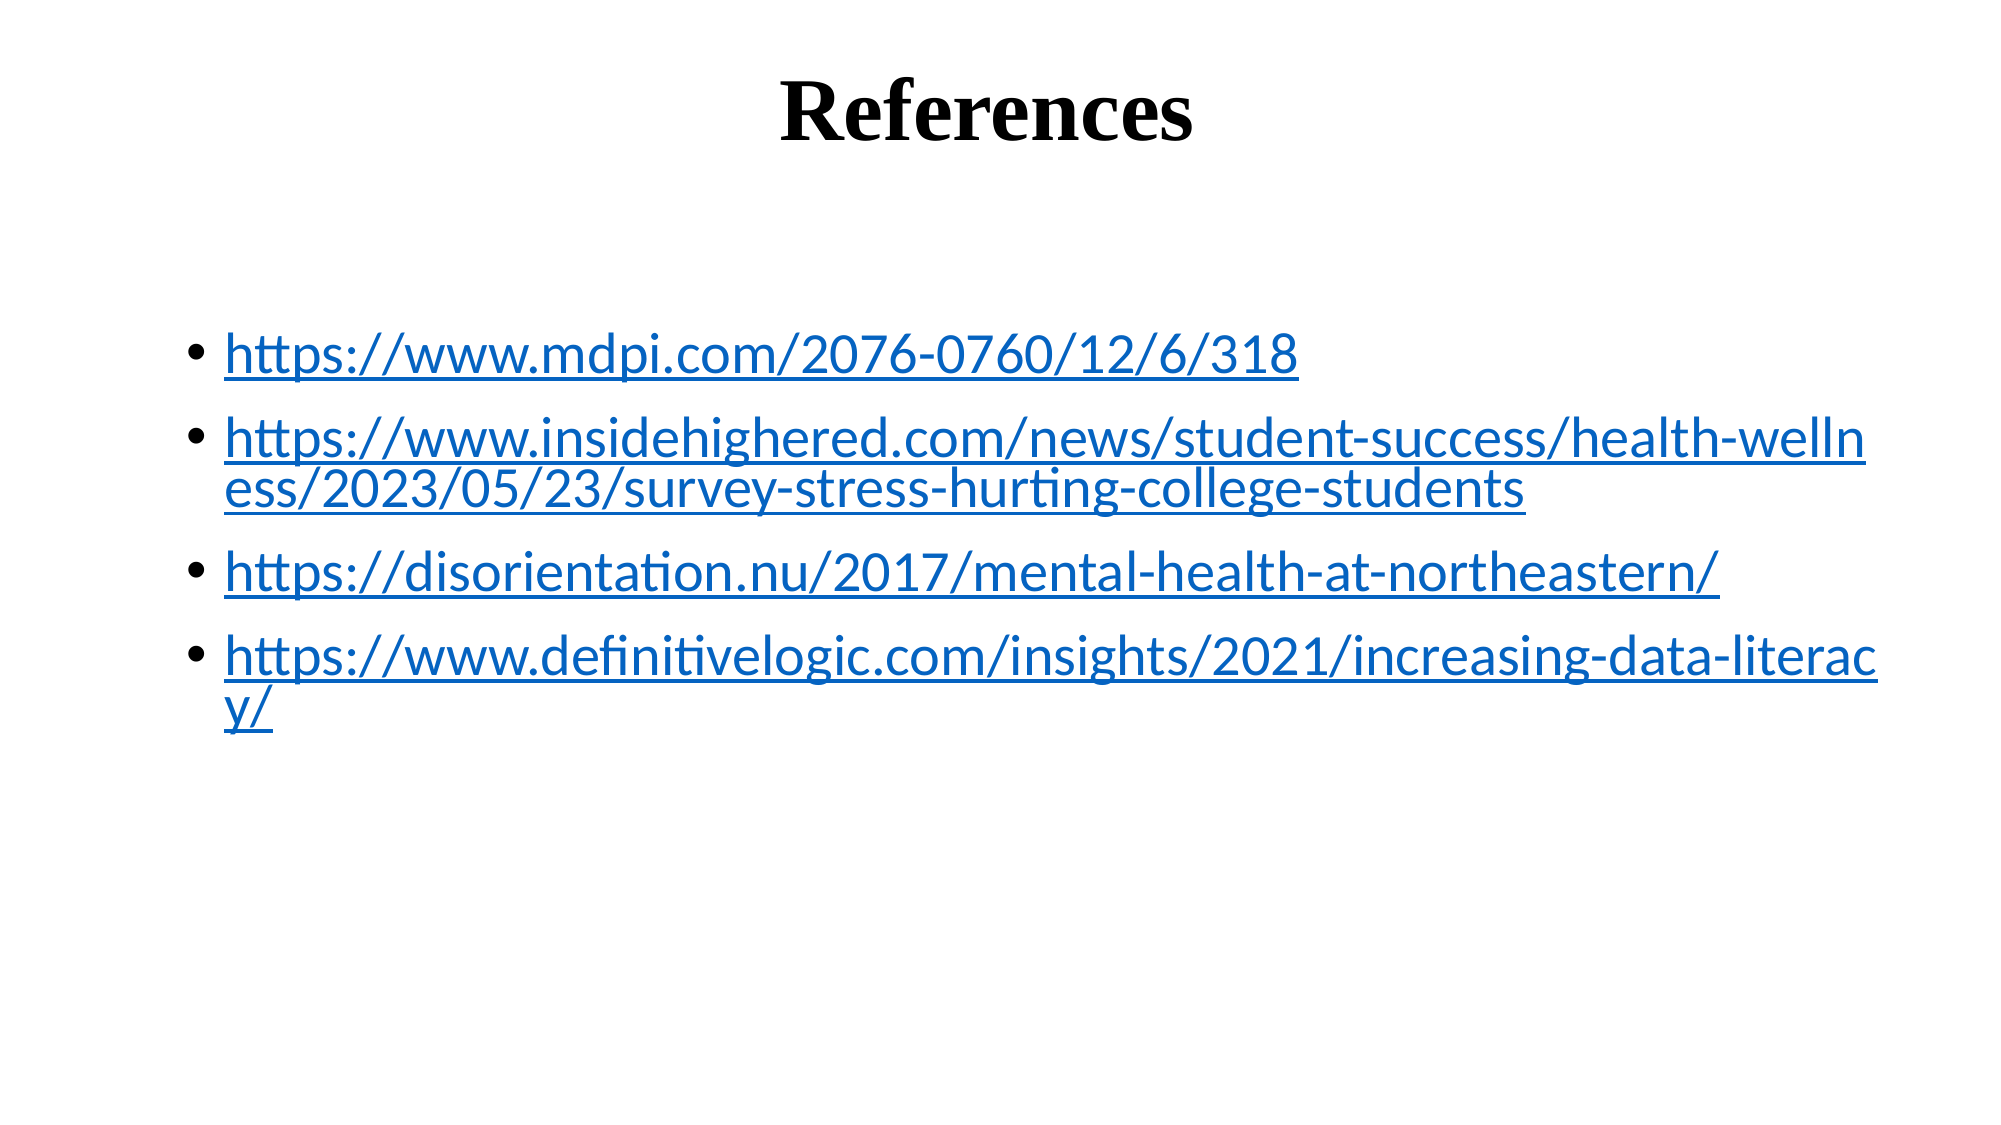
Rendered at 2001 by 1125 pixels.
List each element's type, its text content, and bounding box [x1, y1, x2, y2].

list https://www.mdpi.com/2076-0760/12/6/318 https://www.insidehighered.com/news/student-success/health-wellness/2023/05/23/survey-stress-hurting-college-students https://disorientation.nu/2017/mental-health-at-northeastern/ https://www.definitivelogic.com/insights/2021/increasing-data-literacy/ [171, 315, 1897, 824]
title References [124, 3, 1850, 221]
